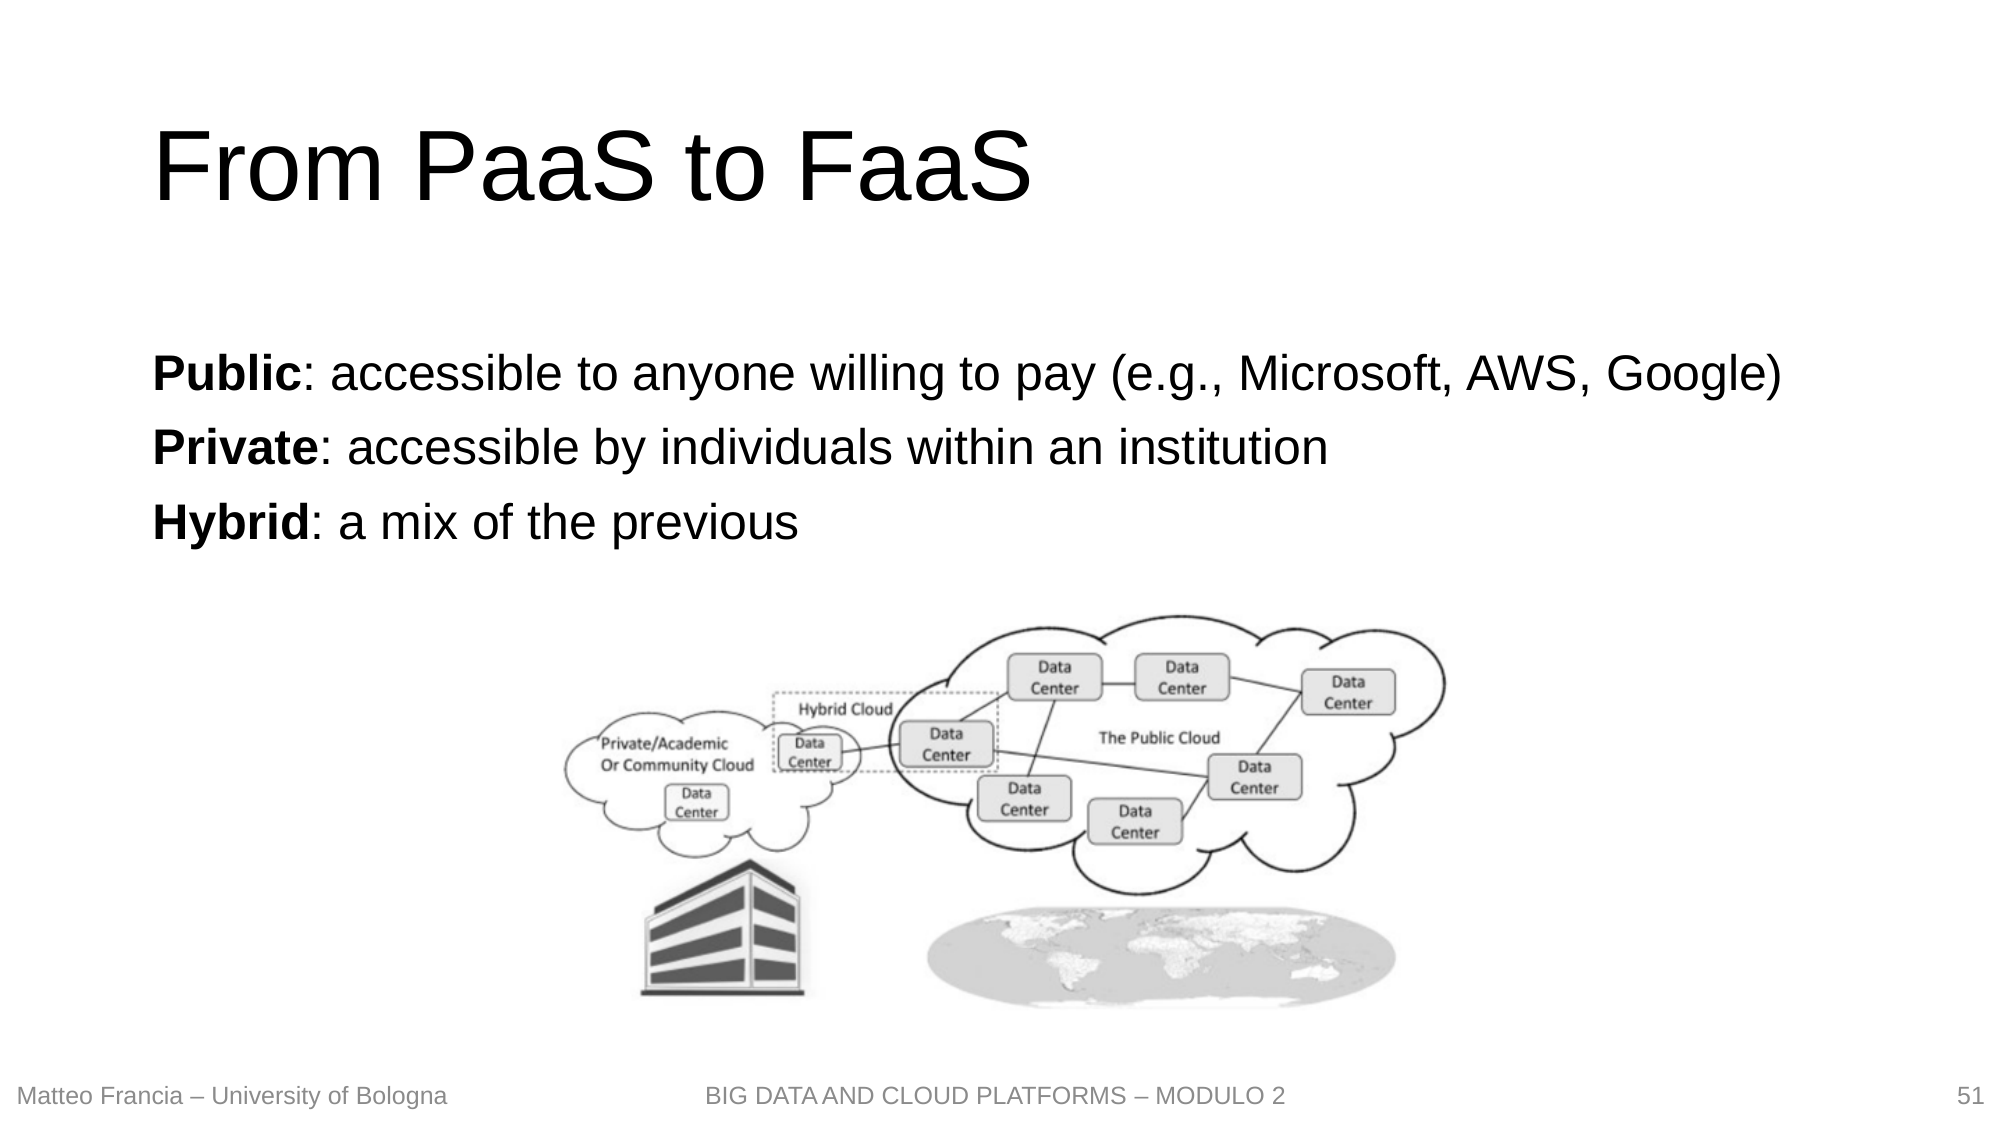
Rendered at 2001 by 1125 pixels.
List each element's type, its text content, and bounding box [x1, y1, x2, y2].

picture [540, 607, 1460, 1019]
slide_number 51 [1550, 1065, 2000, 1125]
list Public: accessible to anyone willing to pay (e.g., Microsoft, AWS, Google) Private: accessible by individuals within an institution Hybrid: a mix of the previous [137, 278, 1863, 993]
title From PaaS to FaaS [137, 59, 1863, 278]
footer Matteo Francia – University of Bologna [0, 1065, 466, 1125]
